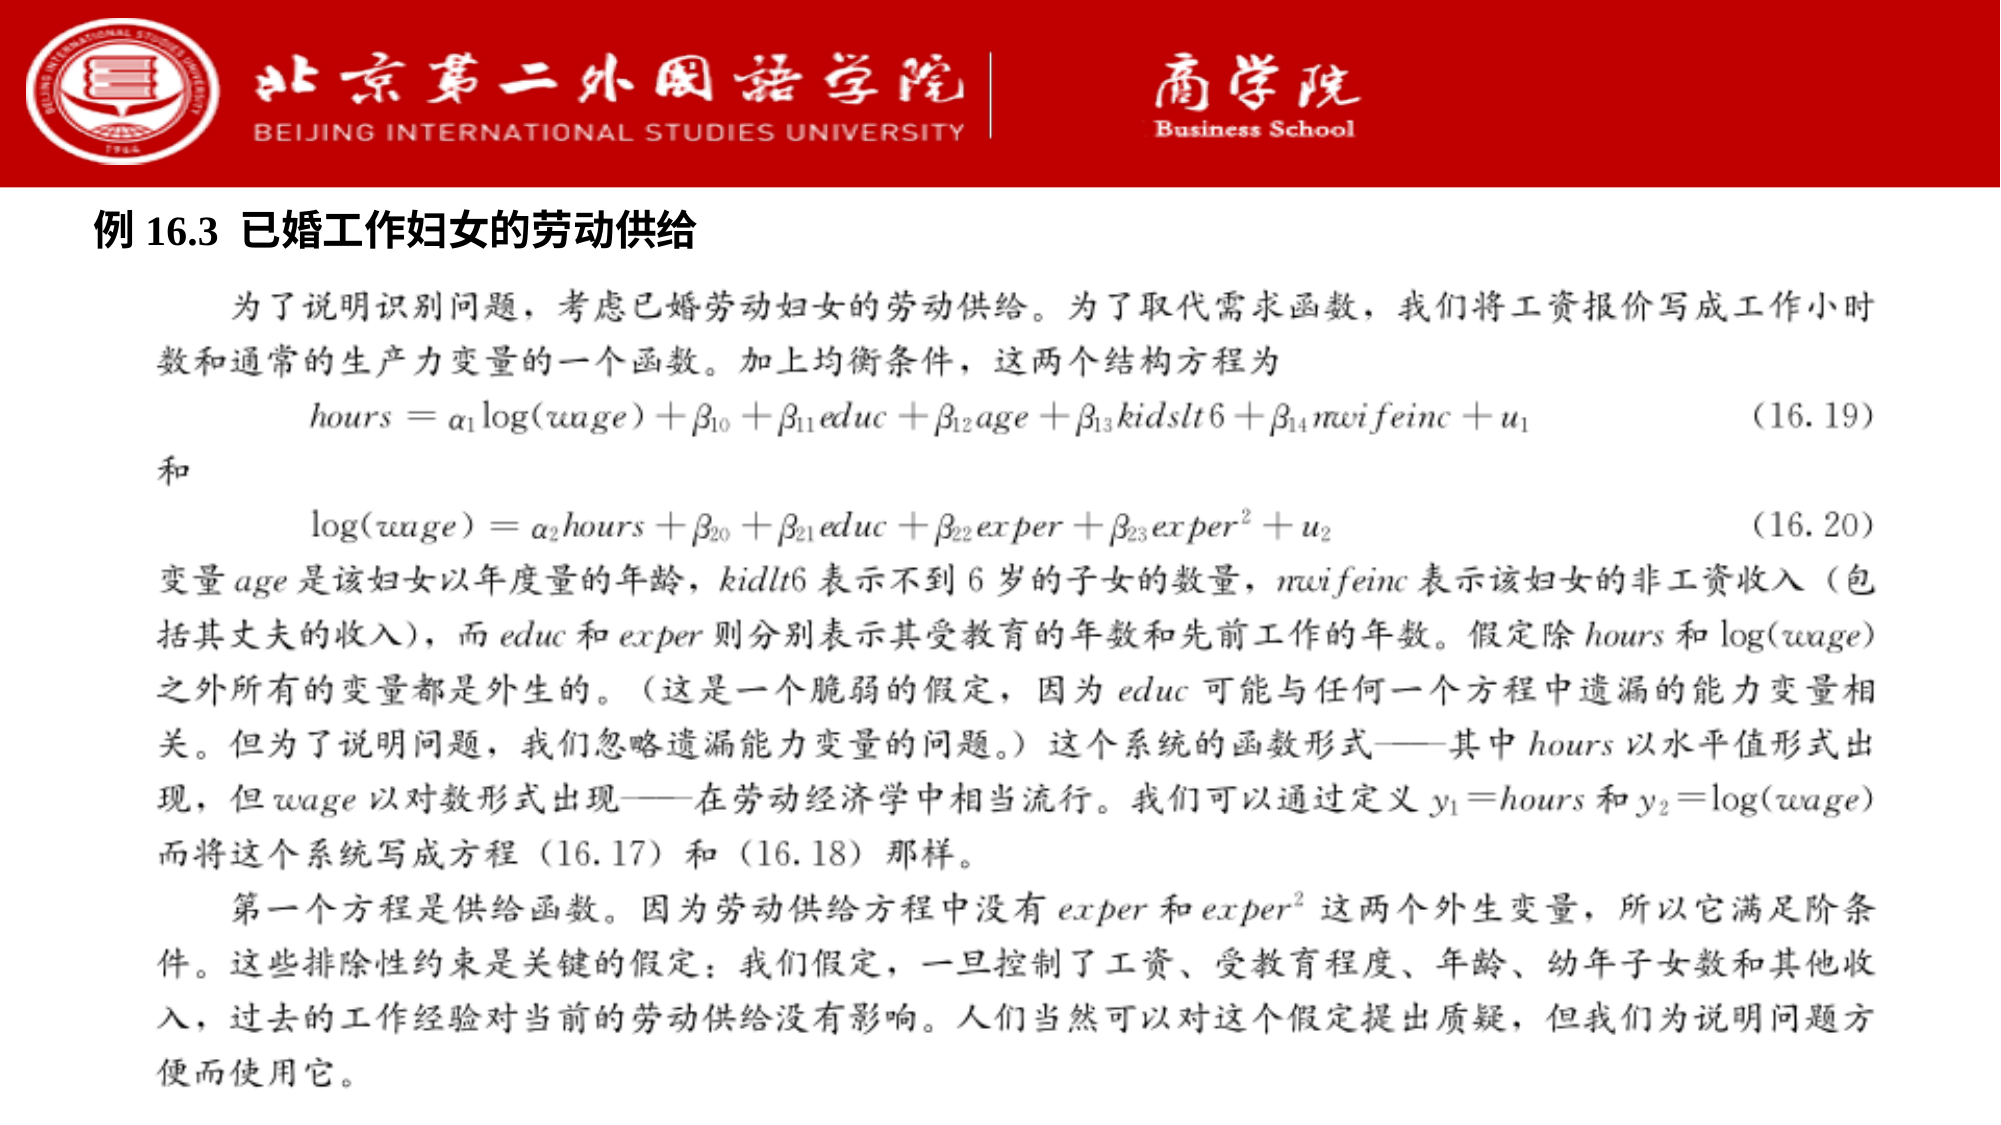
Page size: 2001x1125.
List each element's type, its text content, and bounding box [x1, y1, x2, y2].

picture [26, 18, 1693, 165]
list 例16.3 已婚工作妇女的劳动供给 [78, 196, 1402, 267]
picture [137, 266, 1922, 1108]
